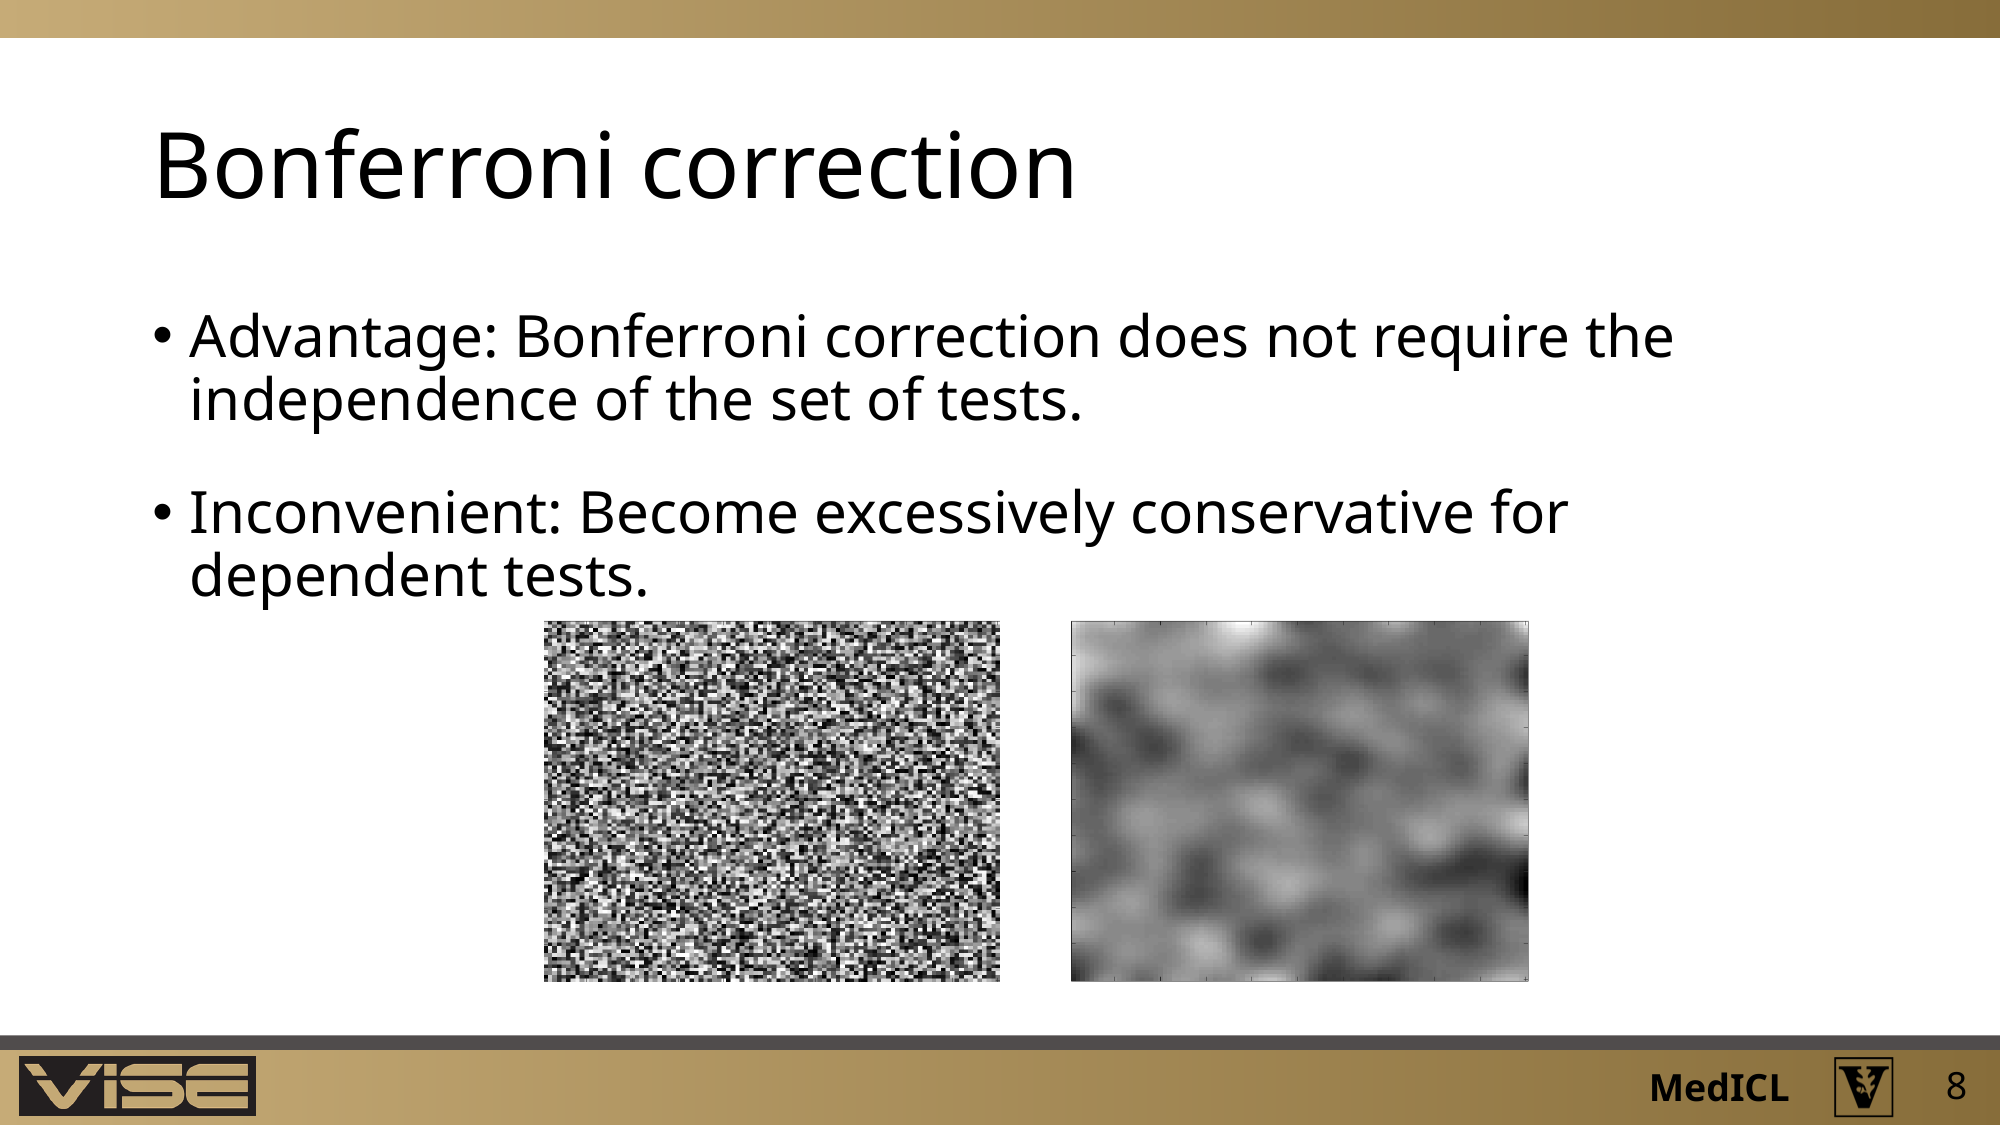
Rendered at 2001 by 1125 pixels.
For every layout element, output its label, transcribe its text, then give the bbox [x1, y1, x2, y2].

picture [1071, 620, 1529, 982]
list Advantage: Bonferroni correction does not require the independence of the set of tests. Inconvenient: Become excessively conservative for dependent tests. [137, 299, 1863, 1014]
title Bonferroni correction [137, 59, 1863, 278]
slide_number 8 [1893, 1057, 1983, 1118]
picture [544, 620, 1000, 982]
picture [1833, 1057, 1893, 1118]
picture [19, 1056, 256, 1116]
